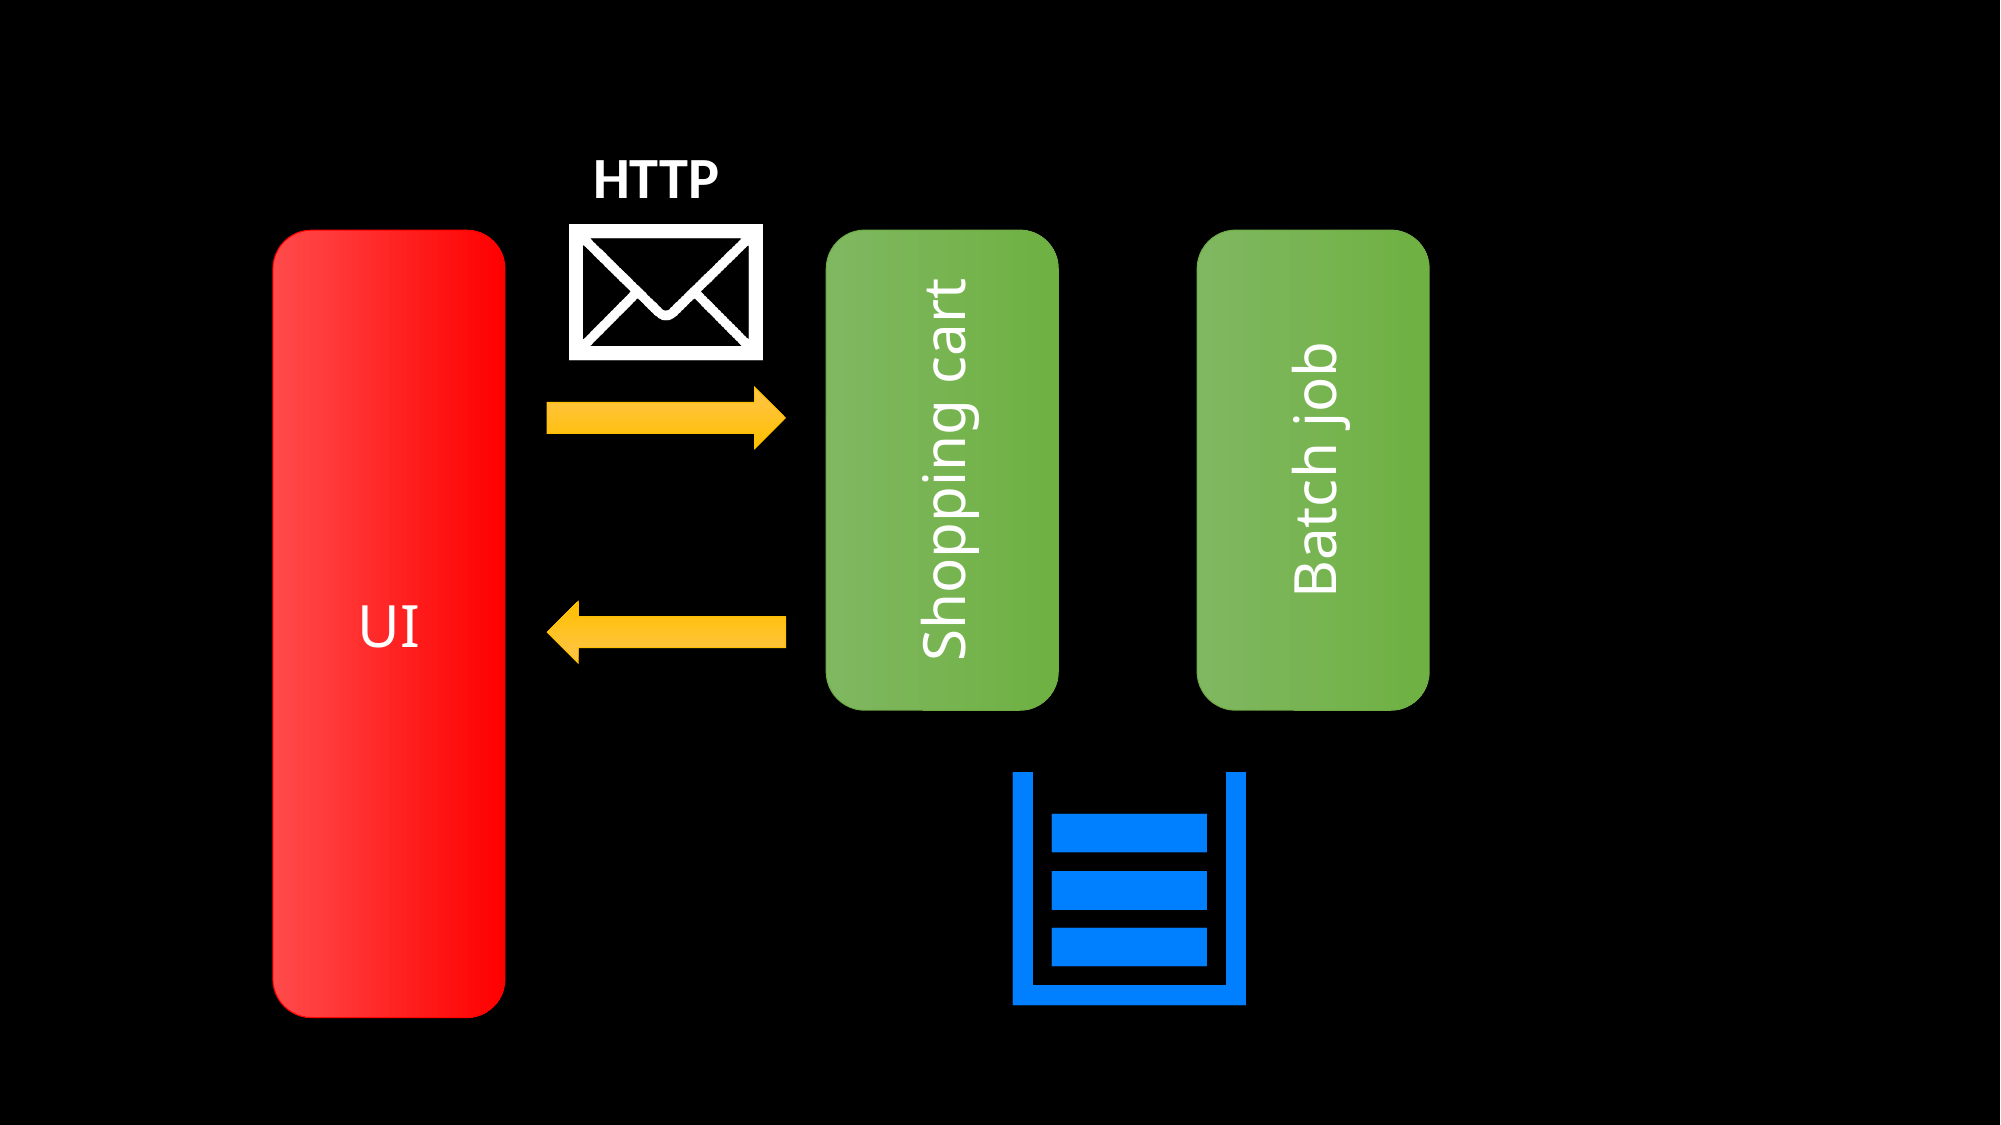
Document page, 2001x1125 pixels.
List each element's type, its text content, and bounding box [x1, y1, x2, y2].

text_box Batch job [1196, 229, 1430, 711]
text_box UI [272, 229, 506, 1019]
text_box [546, 401, 787, 450]
text_box HTTP [471, 132, 841, 218]
picture [549, 175, 782, 409]
text_box Shopping cart [825, 229, 1059, 711]
picture [999, 759, 1259, 1018]
text_box [546, 600, 787, 665]
